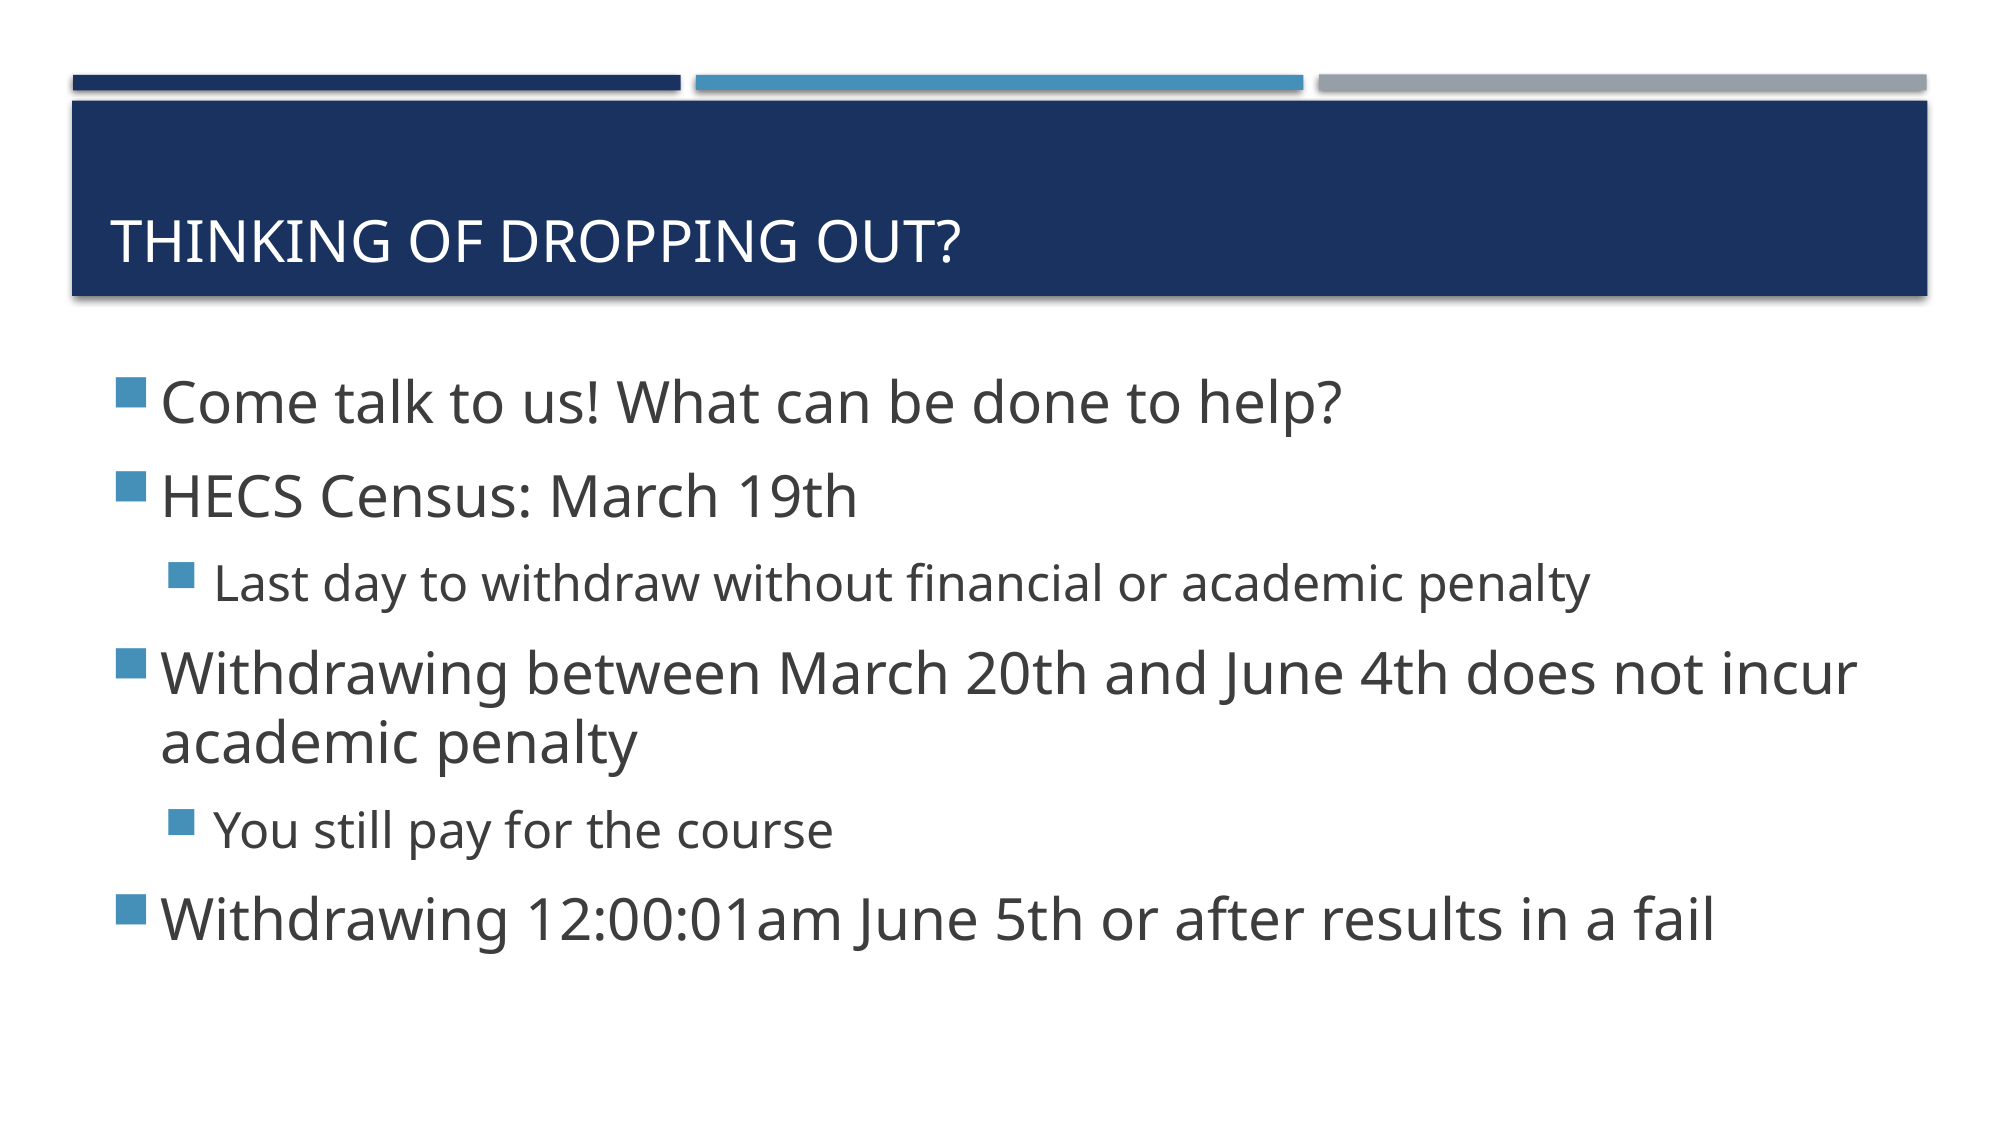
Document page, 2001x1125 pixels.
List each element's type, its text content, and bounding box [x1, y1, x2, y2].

title Thinking of dropping Out? [95, 115, 1905, 282]
list Come talk to us! What can be done to help? HECS Census: March 19th Last day to withdraw without financial or academic penalty Withdrawing between March 20th and June 4th does not incur academic penalty You still pay for the course Withdrawing 12:00:01am June 5th or after results in a fail [95, 357, 1905, 962]
